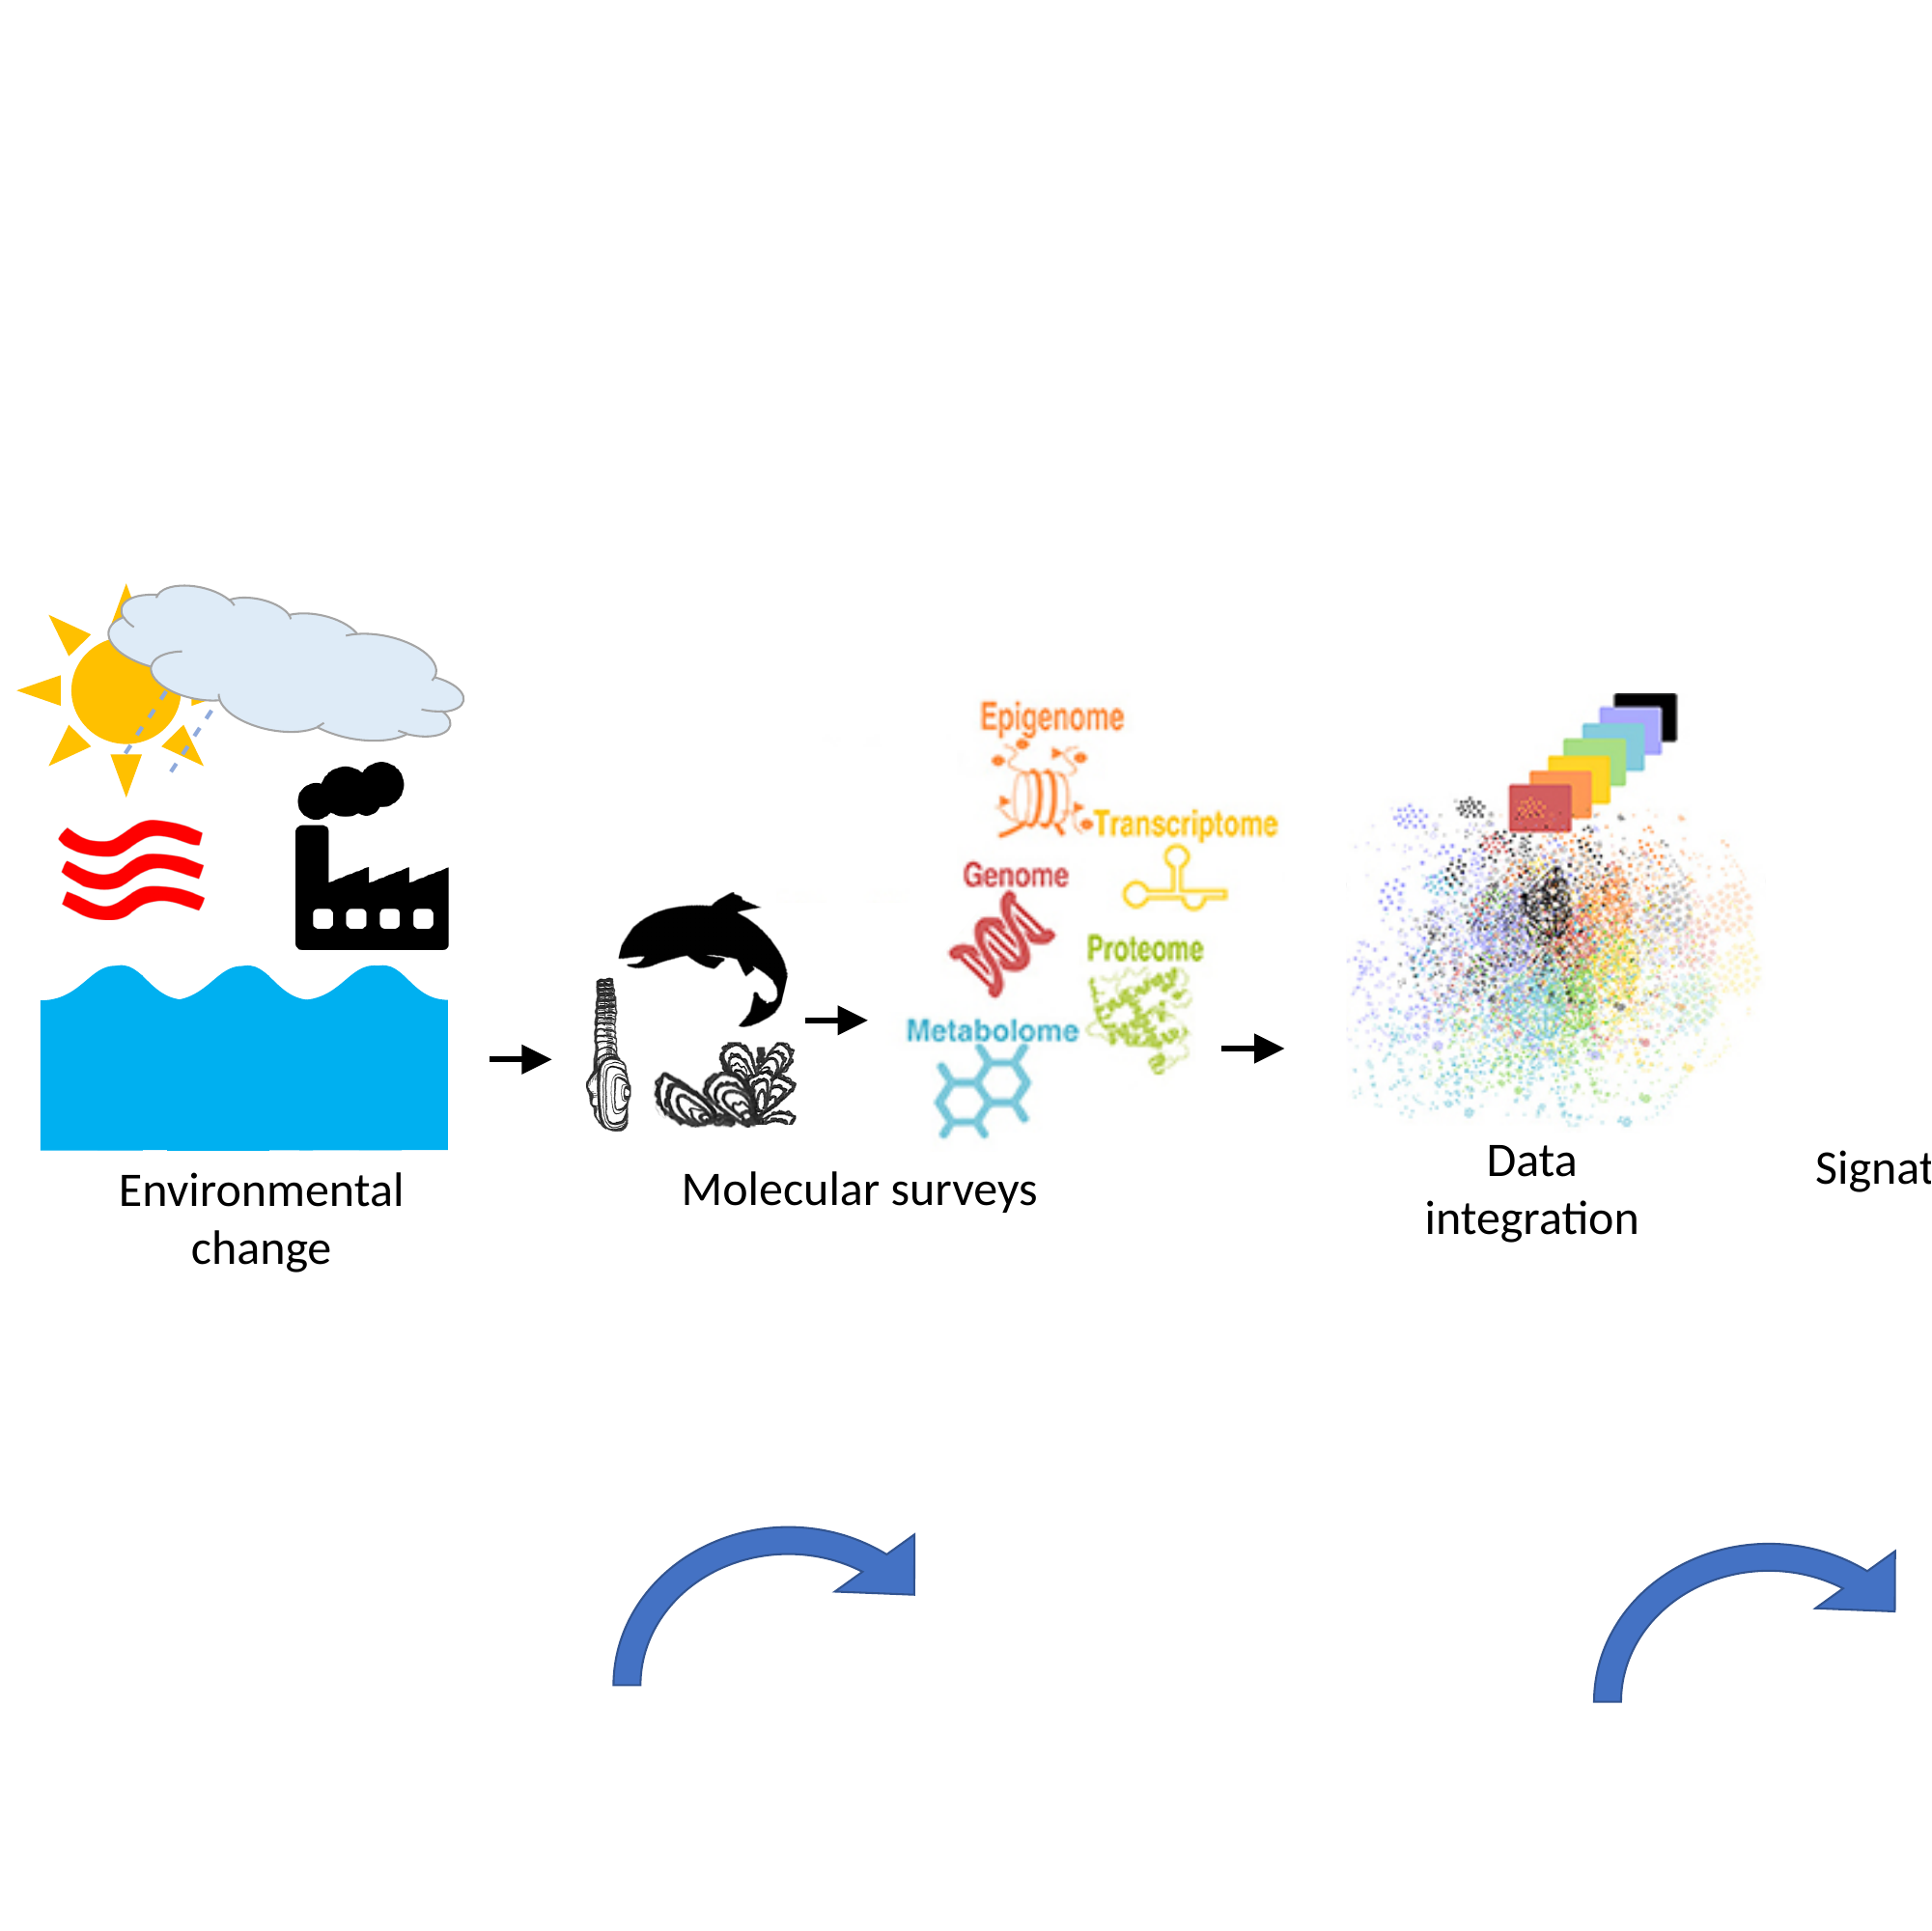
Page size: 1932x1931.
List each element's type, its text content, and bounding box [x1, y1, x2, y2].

text_box Signatures [1690, 1129, 1931, 1202]
picture [1346, 683, 1766, 1133]
text_box [46, 612, 94, 658]
text_box [1592, 1542, 1896, 1703]
text_box [70, 644, 97, 737]
picture [585, 865, 798, 1154]
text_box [97, 604, 459, 810]
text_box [40, 963, 448, 1151]
text_box Molecular surveys [649, 1149, 1070, 1222]
picture [59, 797, 205, 943]
picture [295, 810, 449, 950]
text_box [46, 722, 94, 769]
text_box [117, 580, 132, 604]
text_box Data integration [1375, 1133, 1690, 1251]
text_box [760, 648, 1285, 1152]
text_box [612, 1525, 916, 1687]
text_box [13, 673, 62, 708]
text_box Environmental change [33, 1151, 490, 1281]
